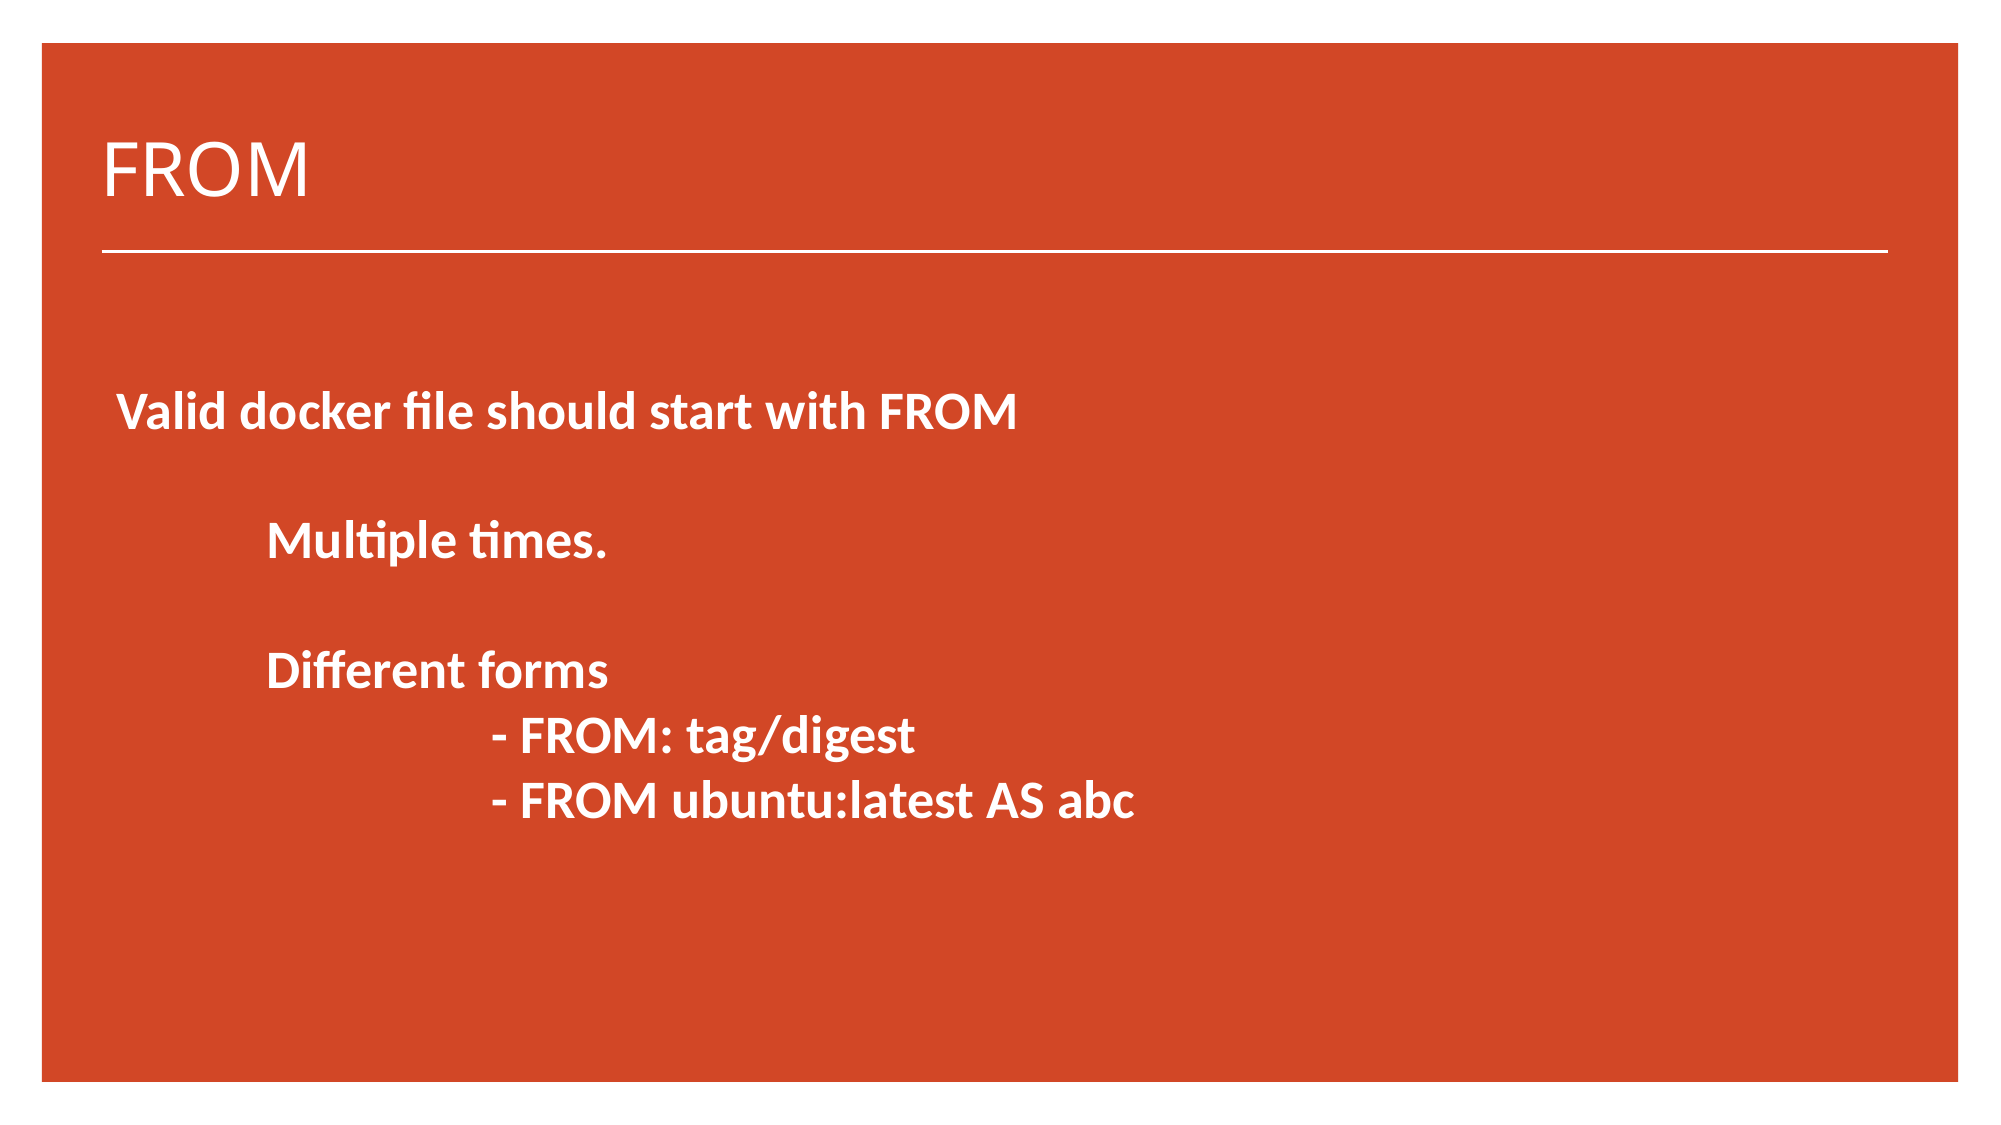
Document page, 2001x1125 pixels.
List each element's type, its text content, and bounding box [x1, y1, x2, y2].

text_box Valid docker file should start with FROM Multiple times. Different forms - FROM: tag/digest - FROM ubuntu:latest AS abc [101, 367, 1157, 883]
title FROM [85, 113, 1214, 219]
